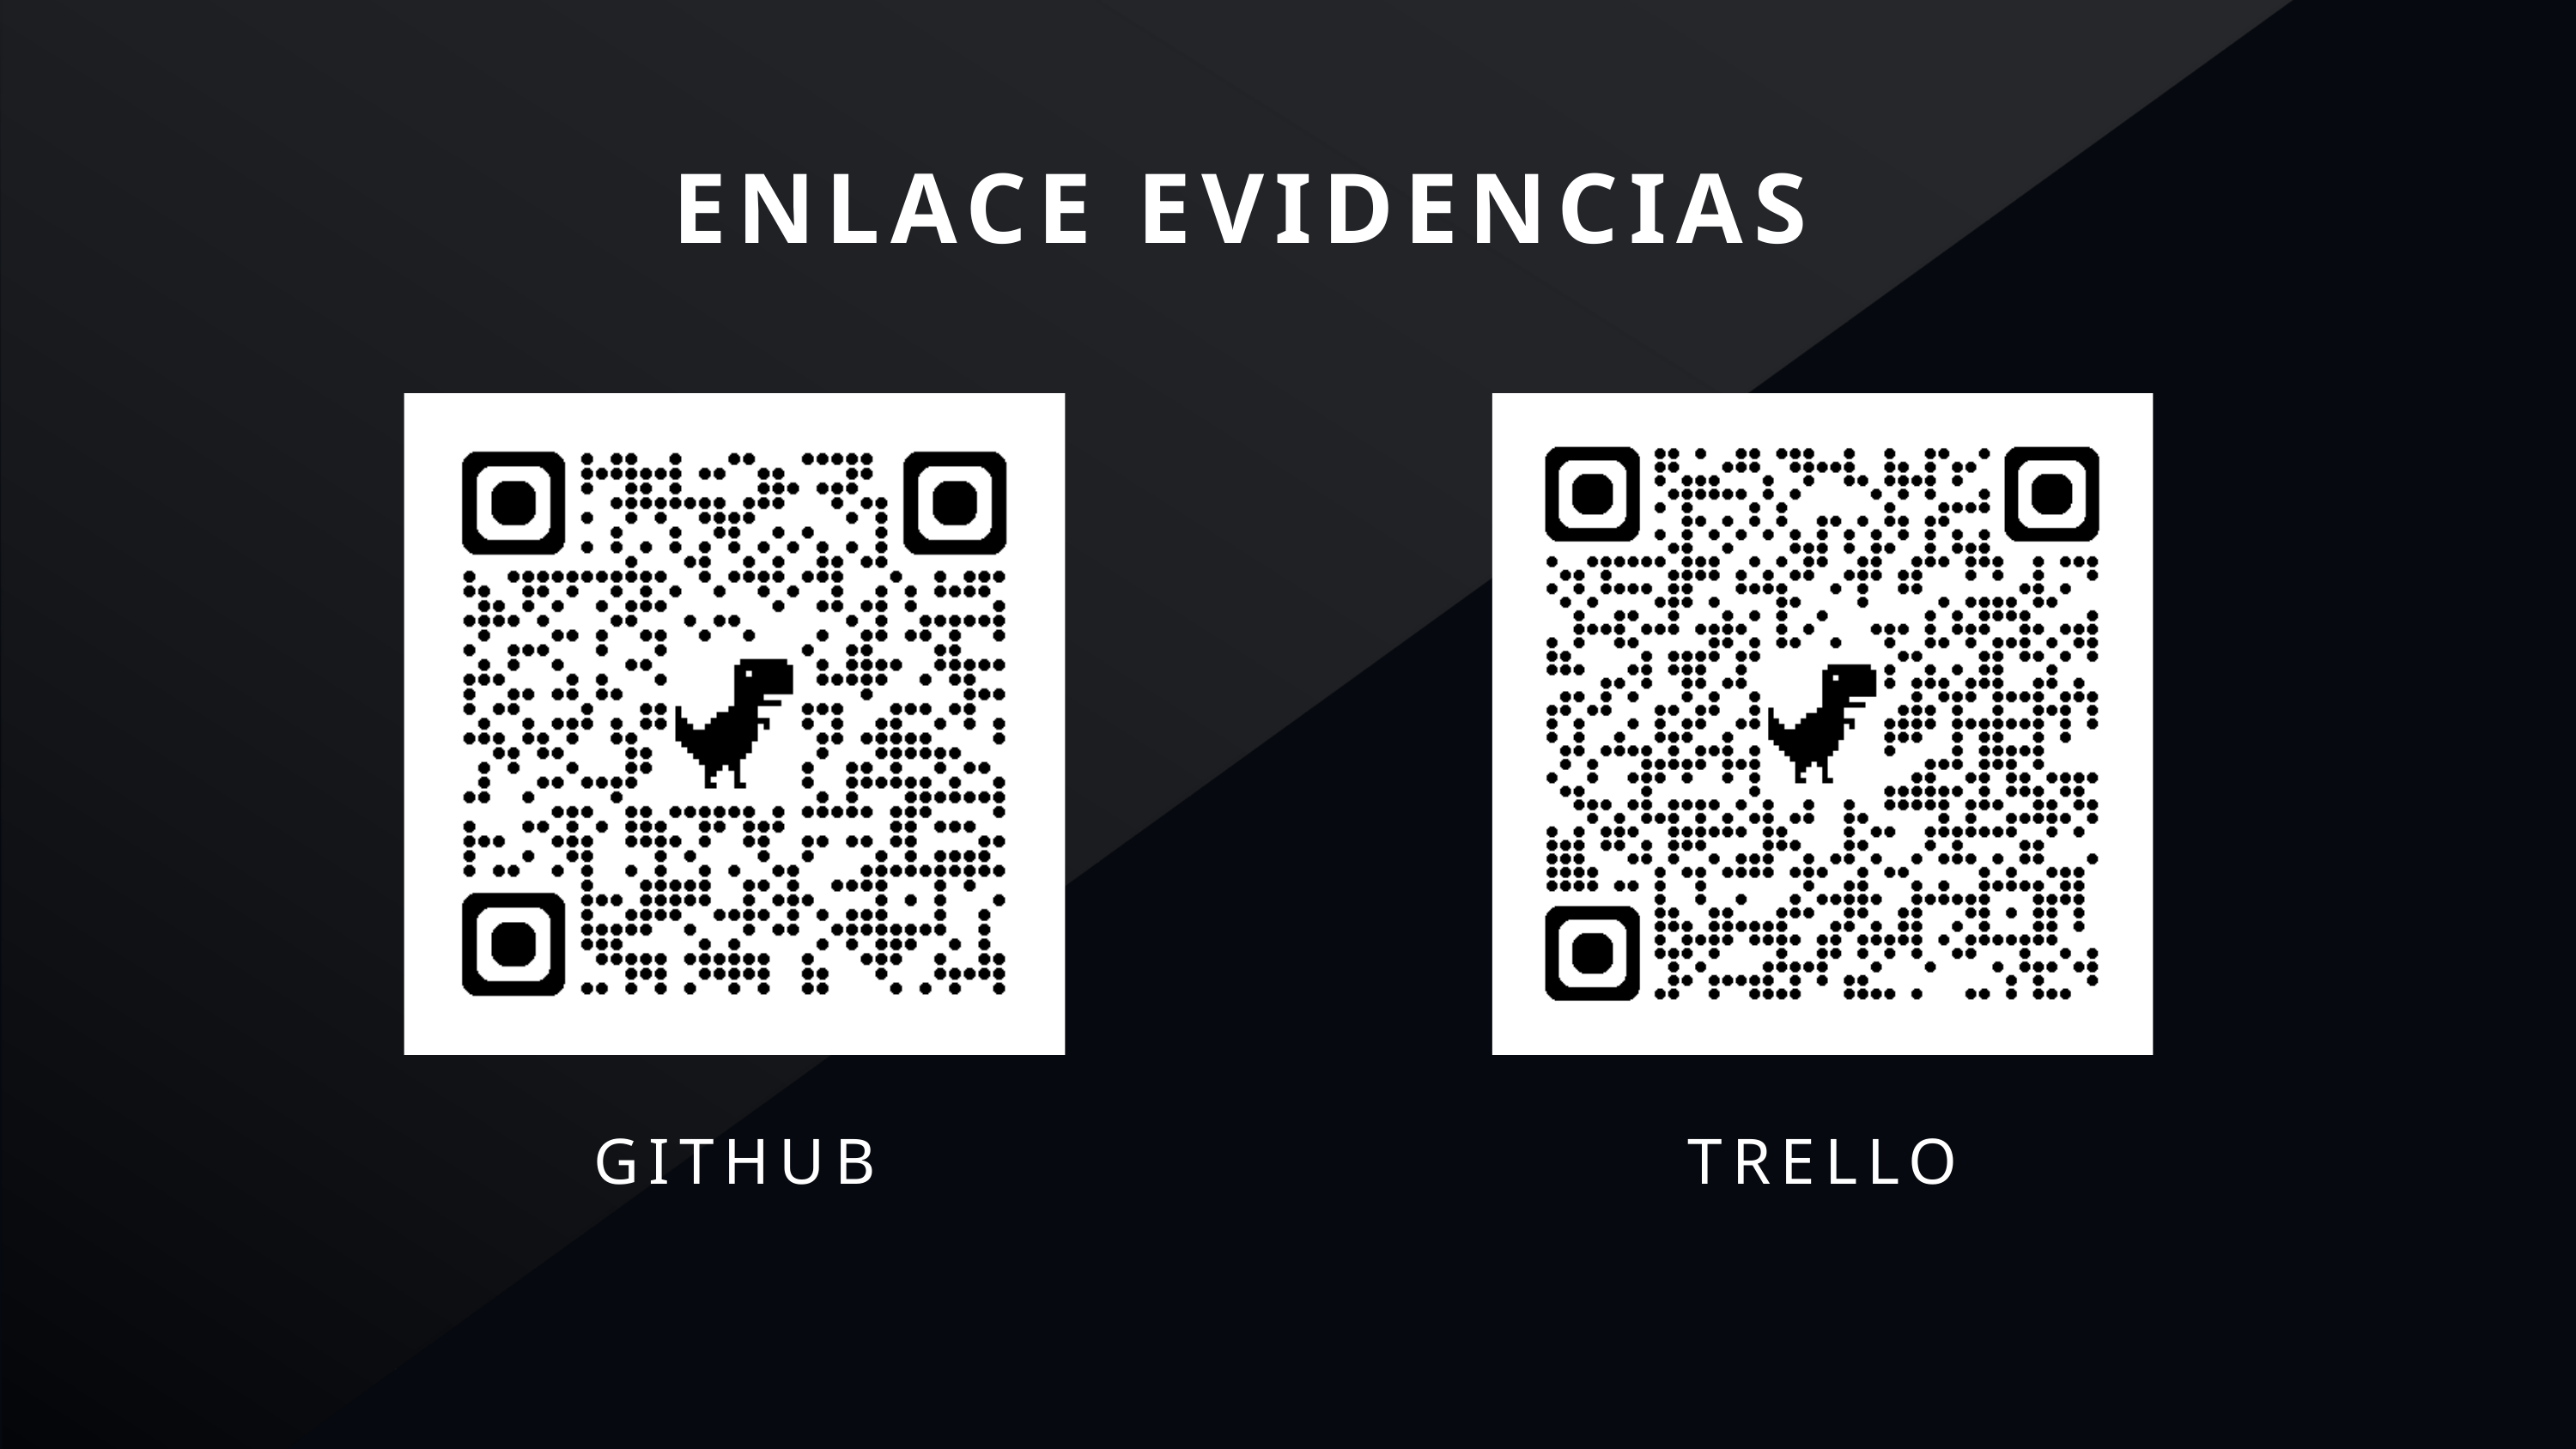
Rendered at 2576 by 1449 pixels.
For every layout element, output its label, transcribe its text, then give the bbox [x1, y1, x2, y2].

text_box [1492, 393, 2154, 1055]
text_box [404, 393, 1066, 1055]
text_box GITHUB [447, 1109, 1023, 1197]
text_box TRELLO [1534, 1109, 2111, 1197]
text_box ENLACE EVIDENCIAS [672, 139, 1904, 264]
text_box [0, 0, 2294, 1449]
